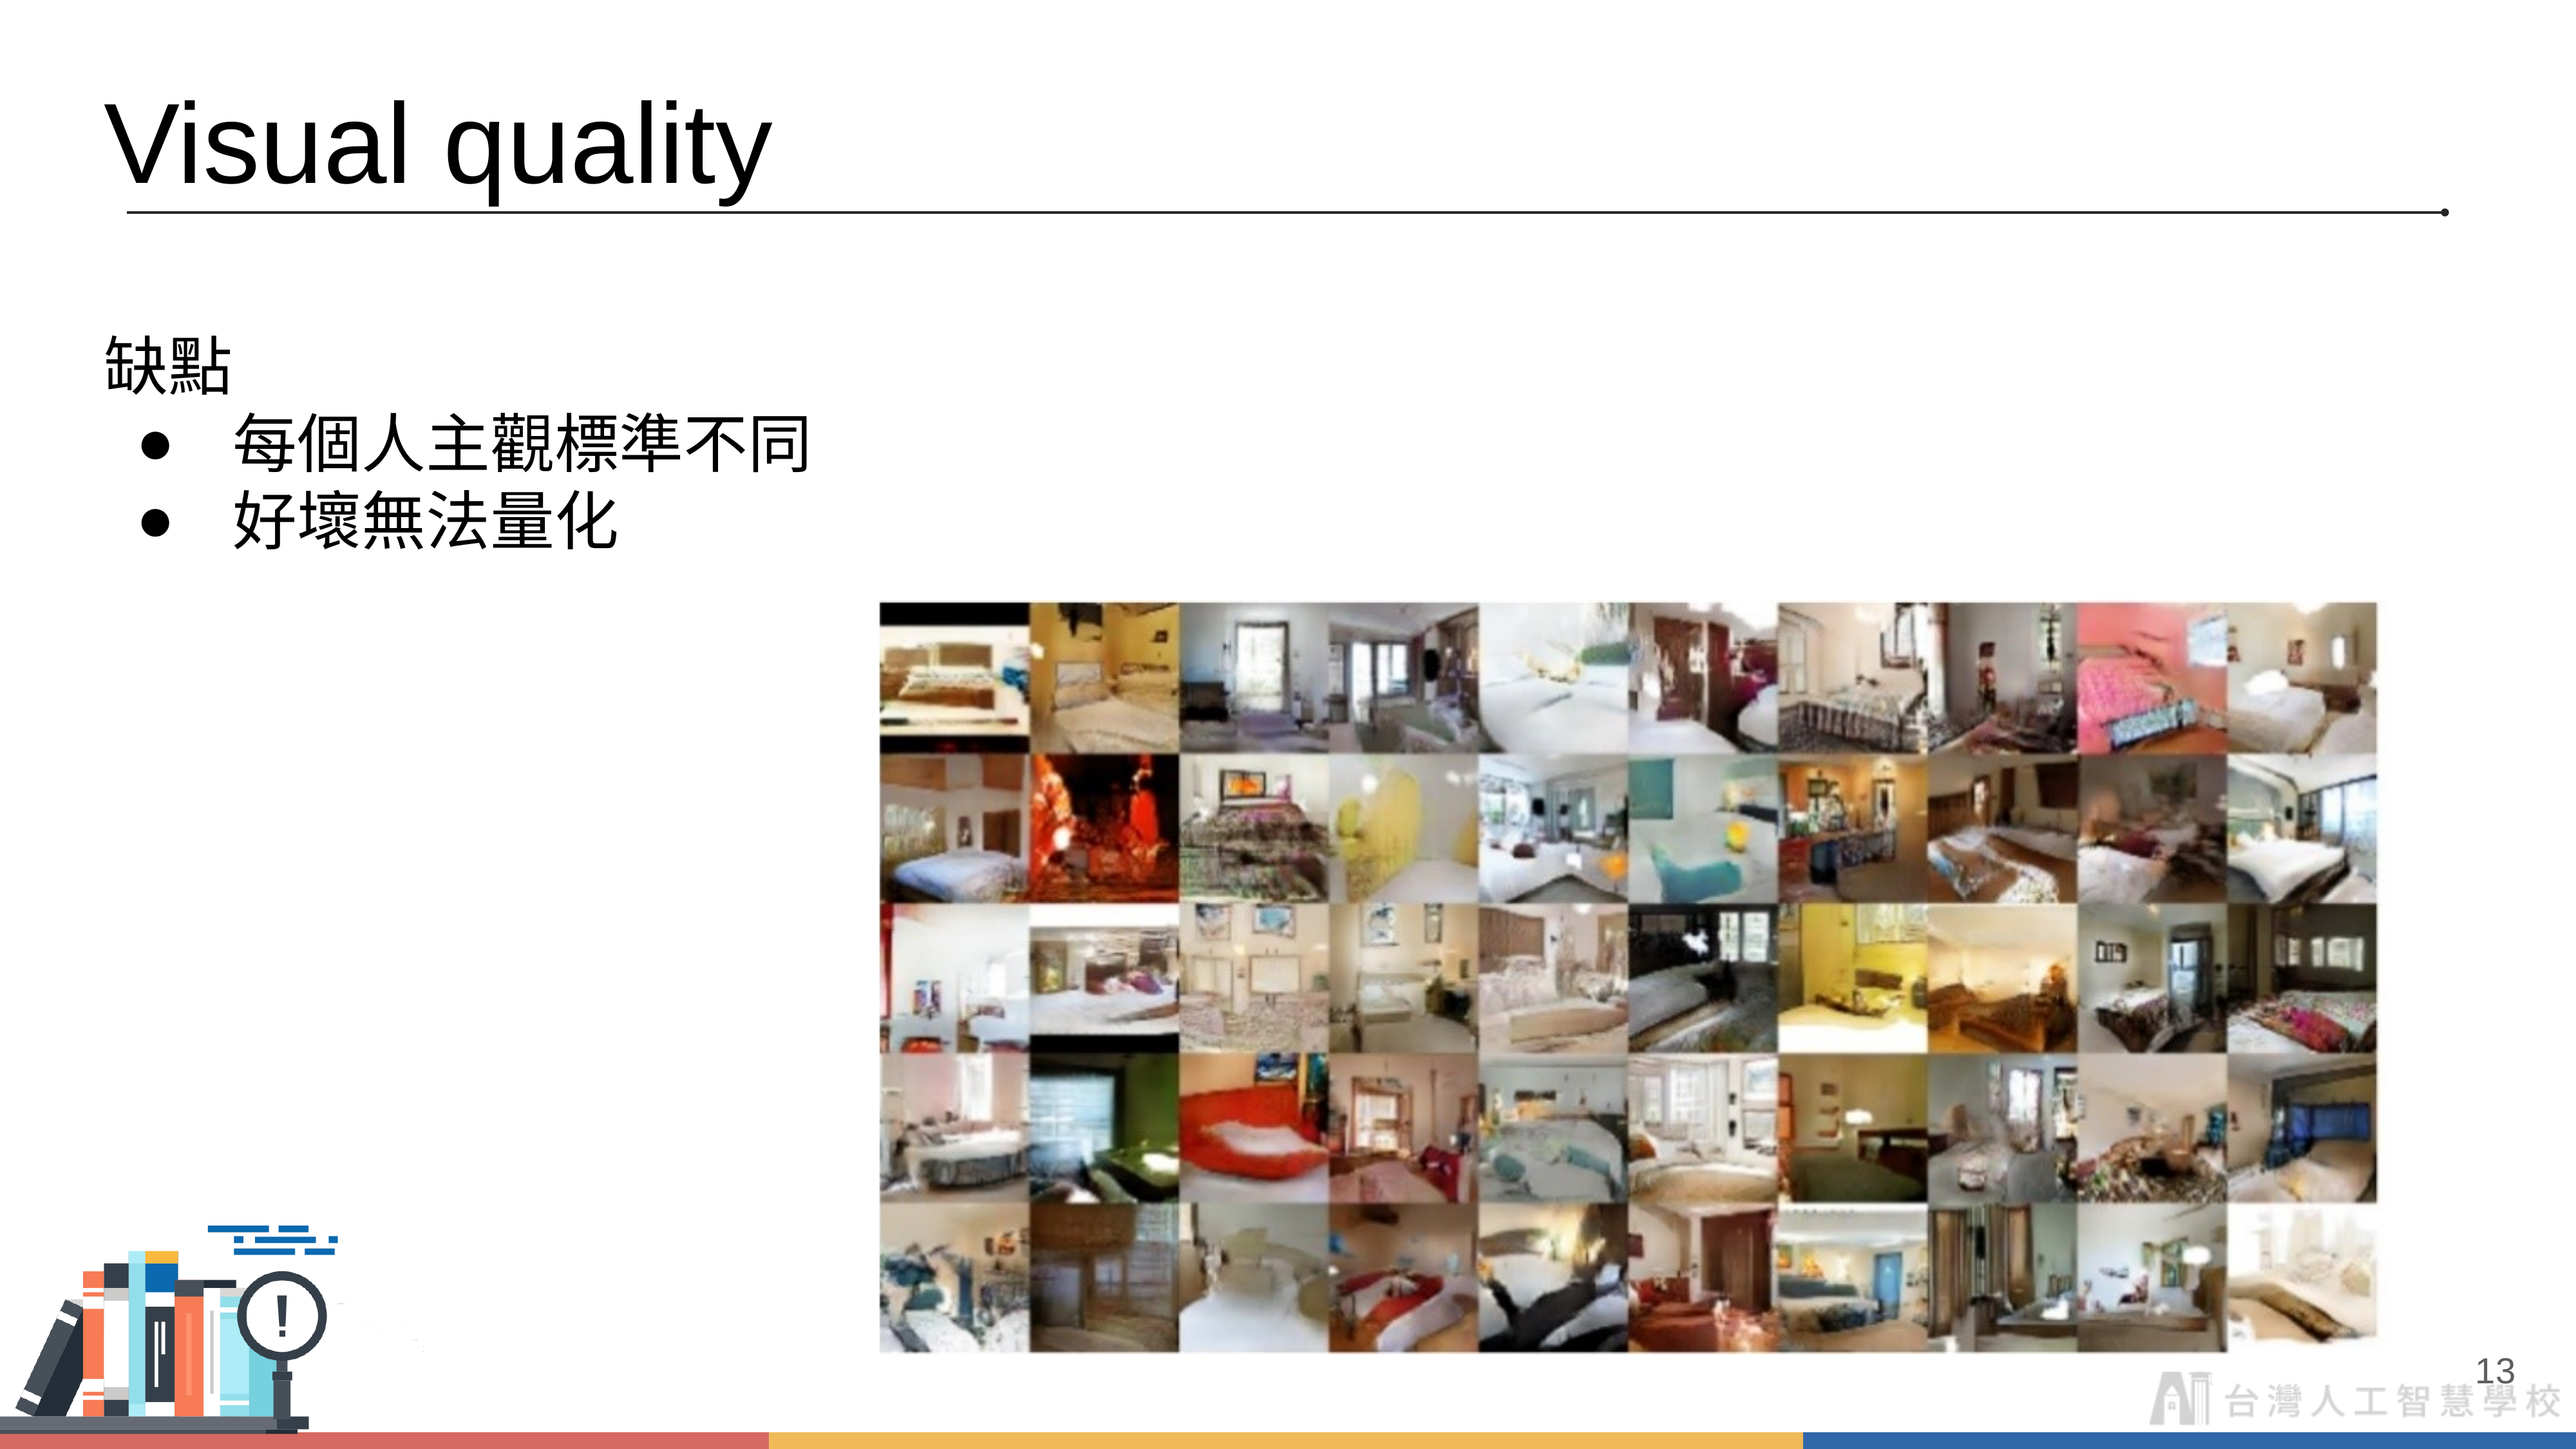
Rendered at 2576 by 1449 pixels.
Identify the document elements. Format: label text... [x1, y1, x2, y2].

slide_number ‹#› [2387, 1313, 2542, 1425]
title Visual quality [78, 61, 2479, 214]
picture [879, 600, 2387, 1354]
picture [0, 1226, 424, 1434]
text_box 缺點 每個人主觀標準不同 好壞無法量化 [78, 299, 2352, 626]
